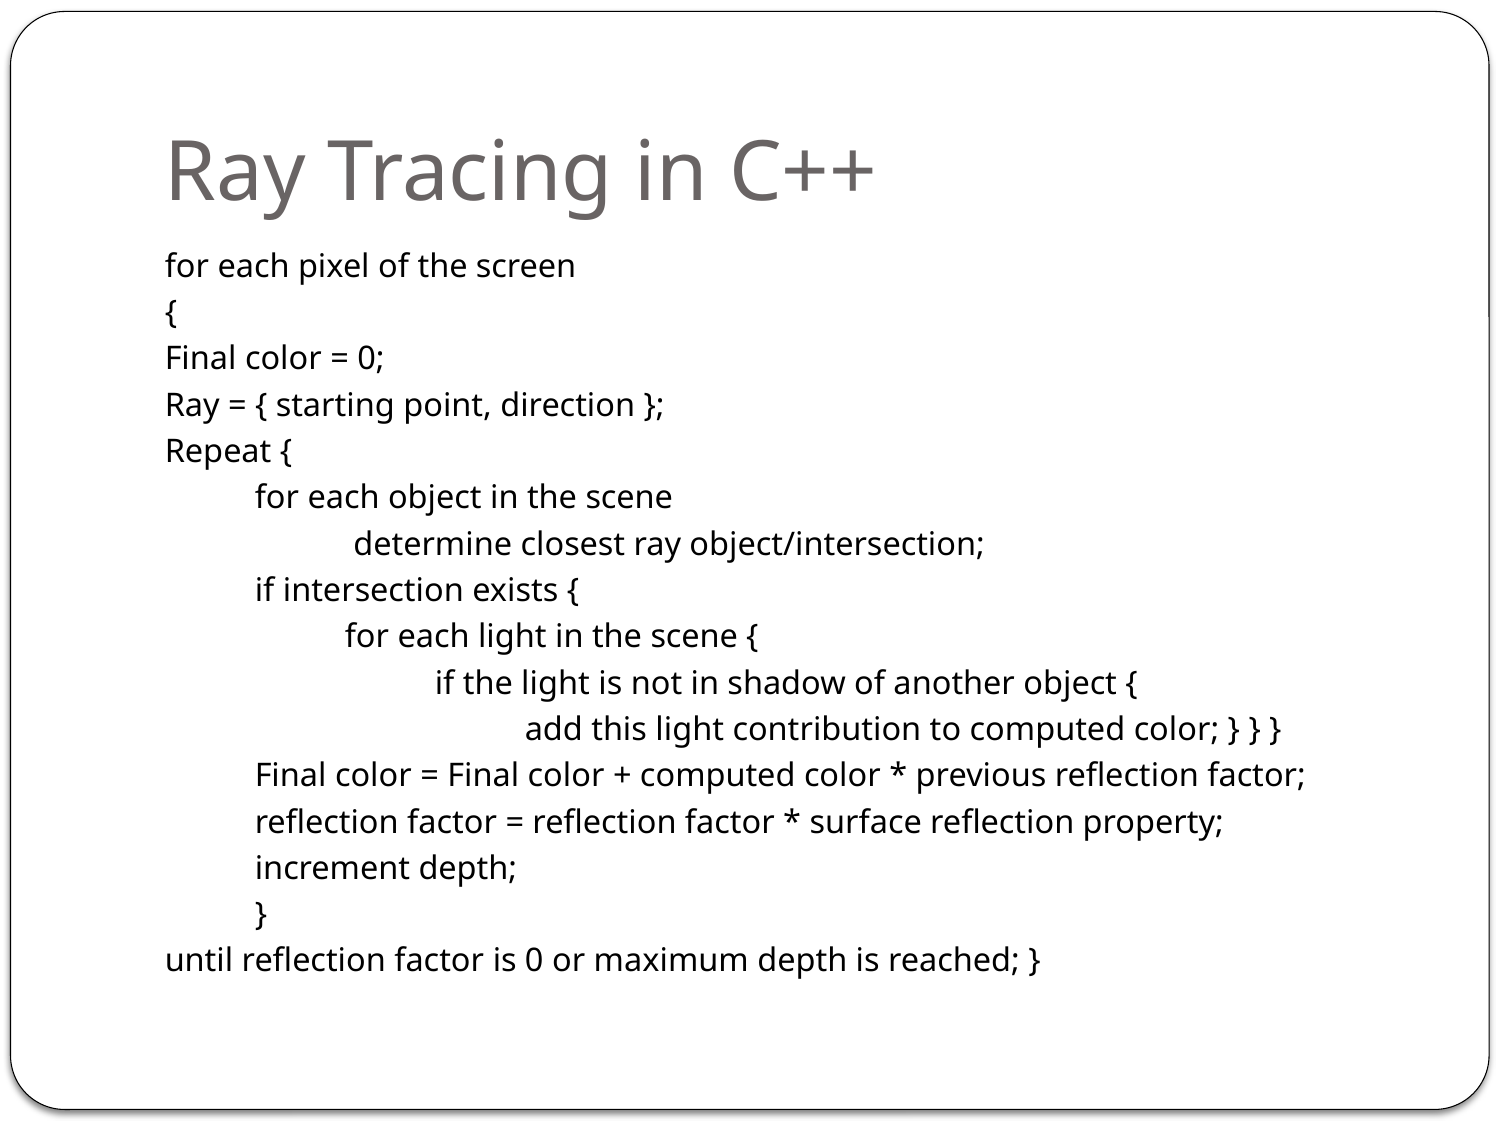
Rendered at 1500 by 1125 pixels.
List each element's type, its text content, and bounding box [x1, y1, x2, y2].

title Ray Tracing in C++ [150, 45, 1425, 233]
list for each pixel of the screen { Final color = 0; Ray = { starting point, direction }; Repeat { for each object in the scene determine closest ray object/intersection; if intersection exists { for each light in the scene { if the light is not in shadow of another object { add this light contribution to computed color; } } } Final color = Final color + computed color * previous reflection factor; reflection factor = reflection factor * surface reflection property; increment depth; } until reflection factor is 0 or maximum depth is reached; } [150, 237, 1425, 988]
